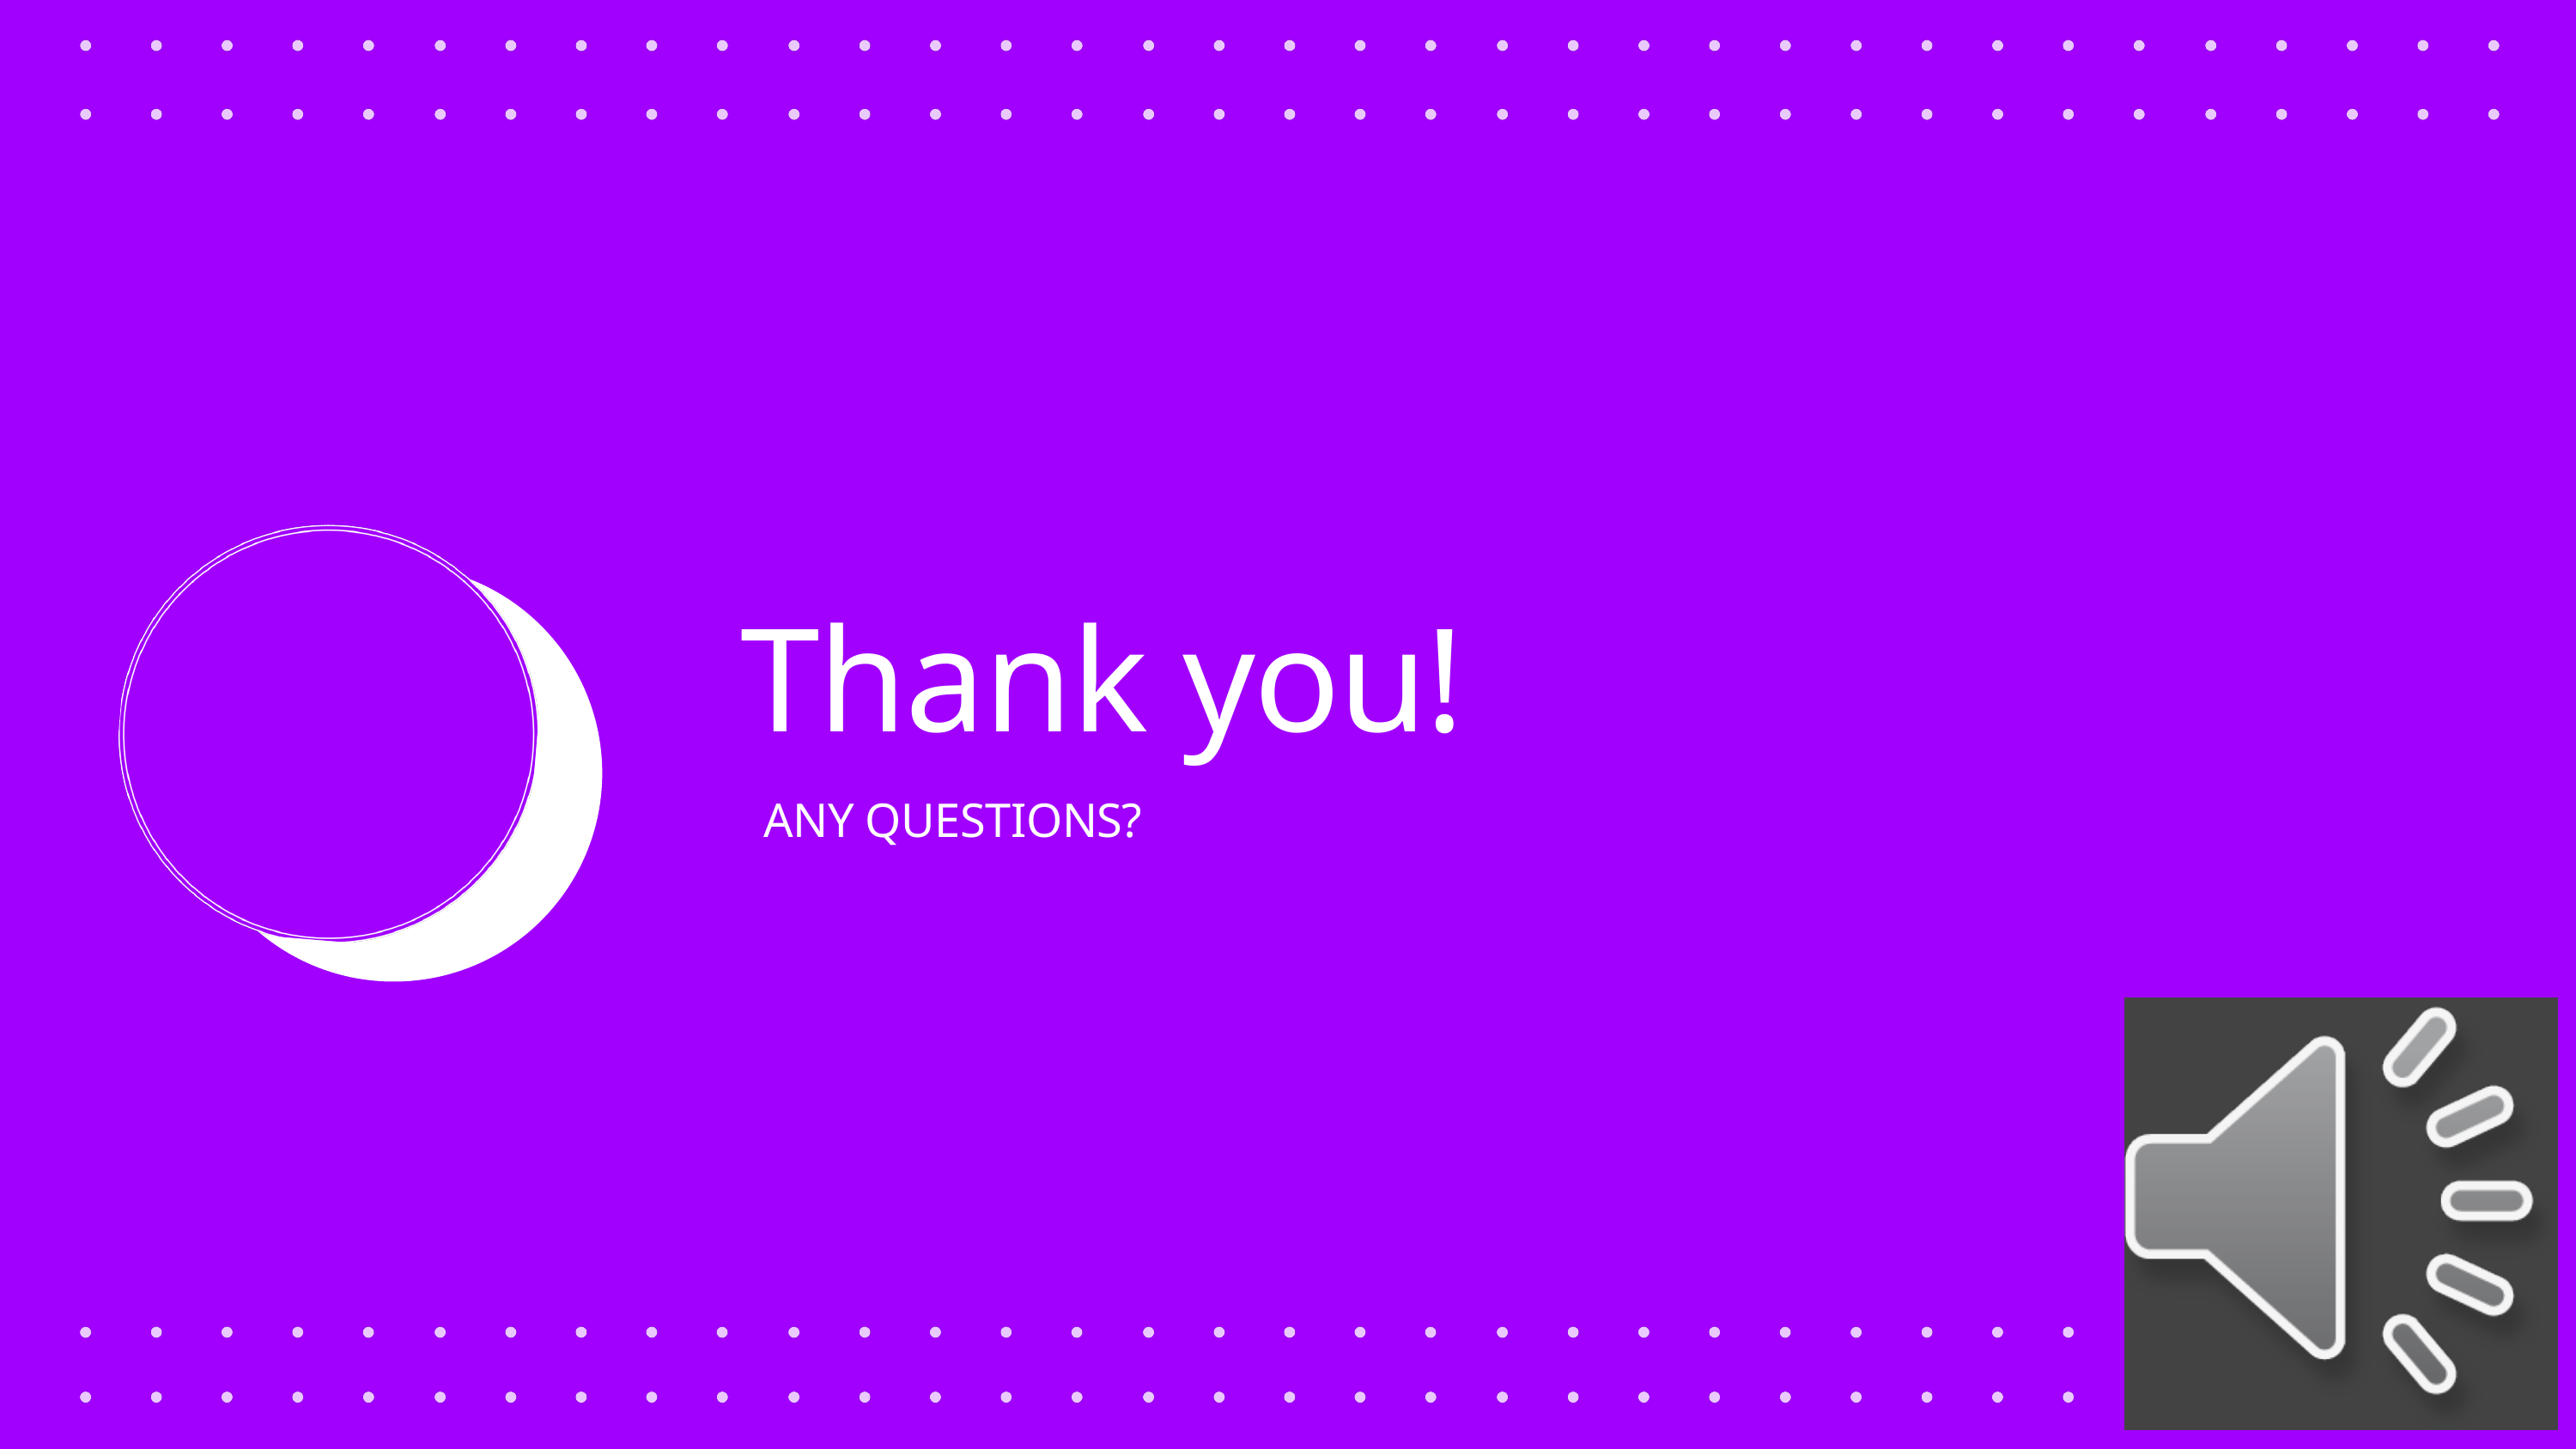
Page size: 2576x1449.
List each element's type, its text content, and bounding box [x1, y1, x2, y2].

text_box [72, 0, 2504, 124]
picture [2123, 996, 2560, 1432]
text_box Thank you! [657, 588, 1465, 761]
text_box ANY QUESTIONS? [763, 781, 1522, 847]
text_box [72, 1322, 2504, 1449]
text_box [102, 506, 603, 982]
